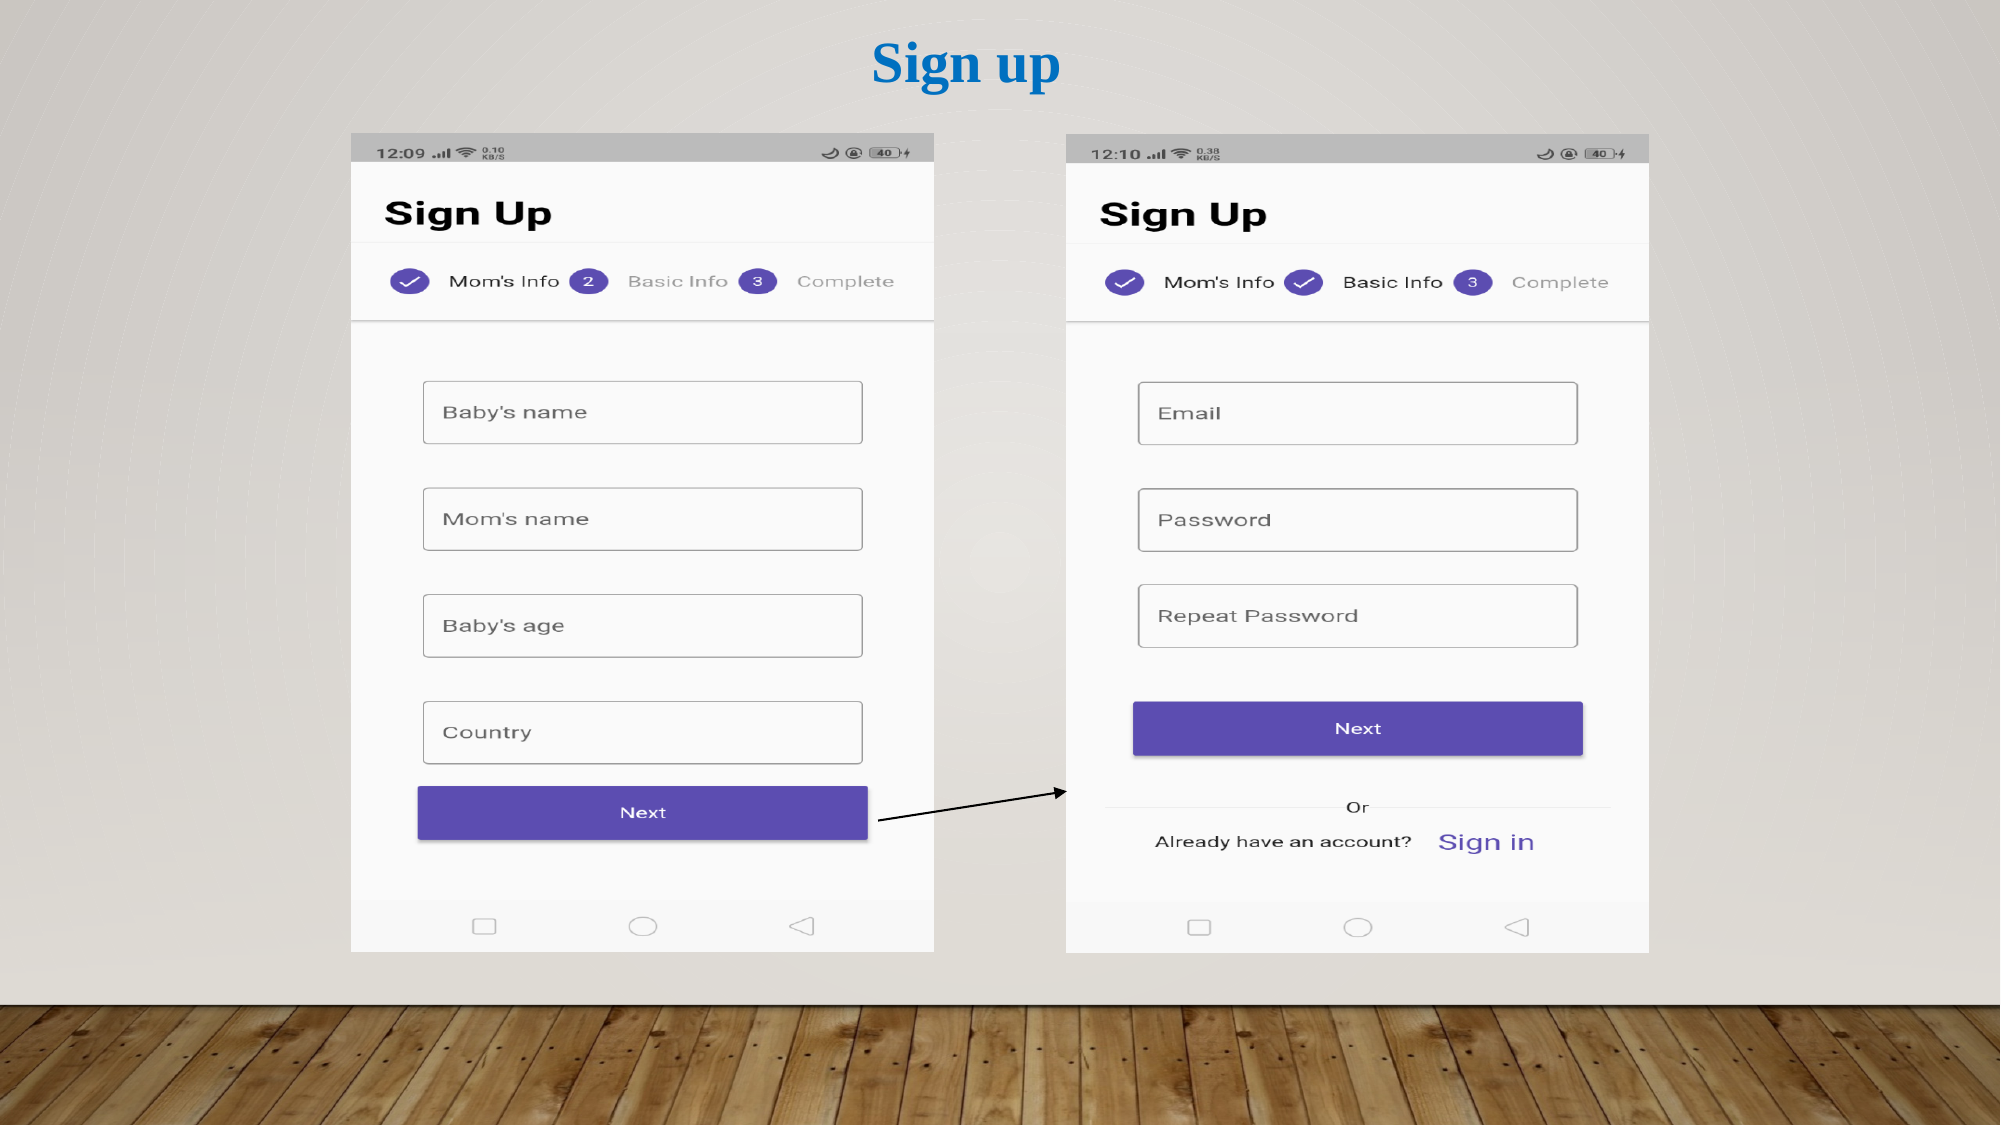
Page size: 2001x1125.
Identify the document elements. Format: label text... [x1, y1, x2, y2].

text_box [877, 791, 1068, 821]
picture [351, 132, 934, 952]
picture [1066, 134, 1649, 954]
picture [0, 1005, 2000, 1125]
text_box Sign up [857, 17, 1858, 102]
